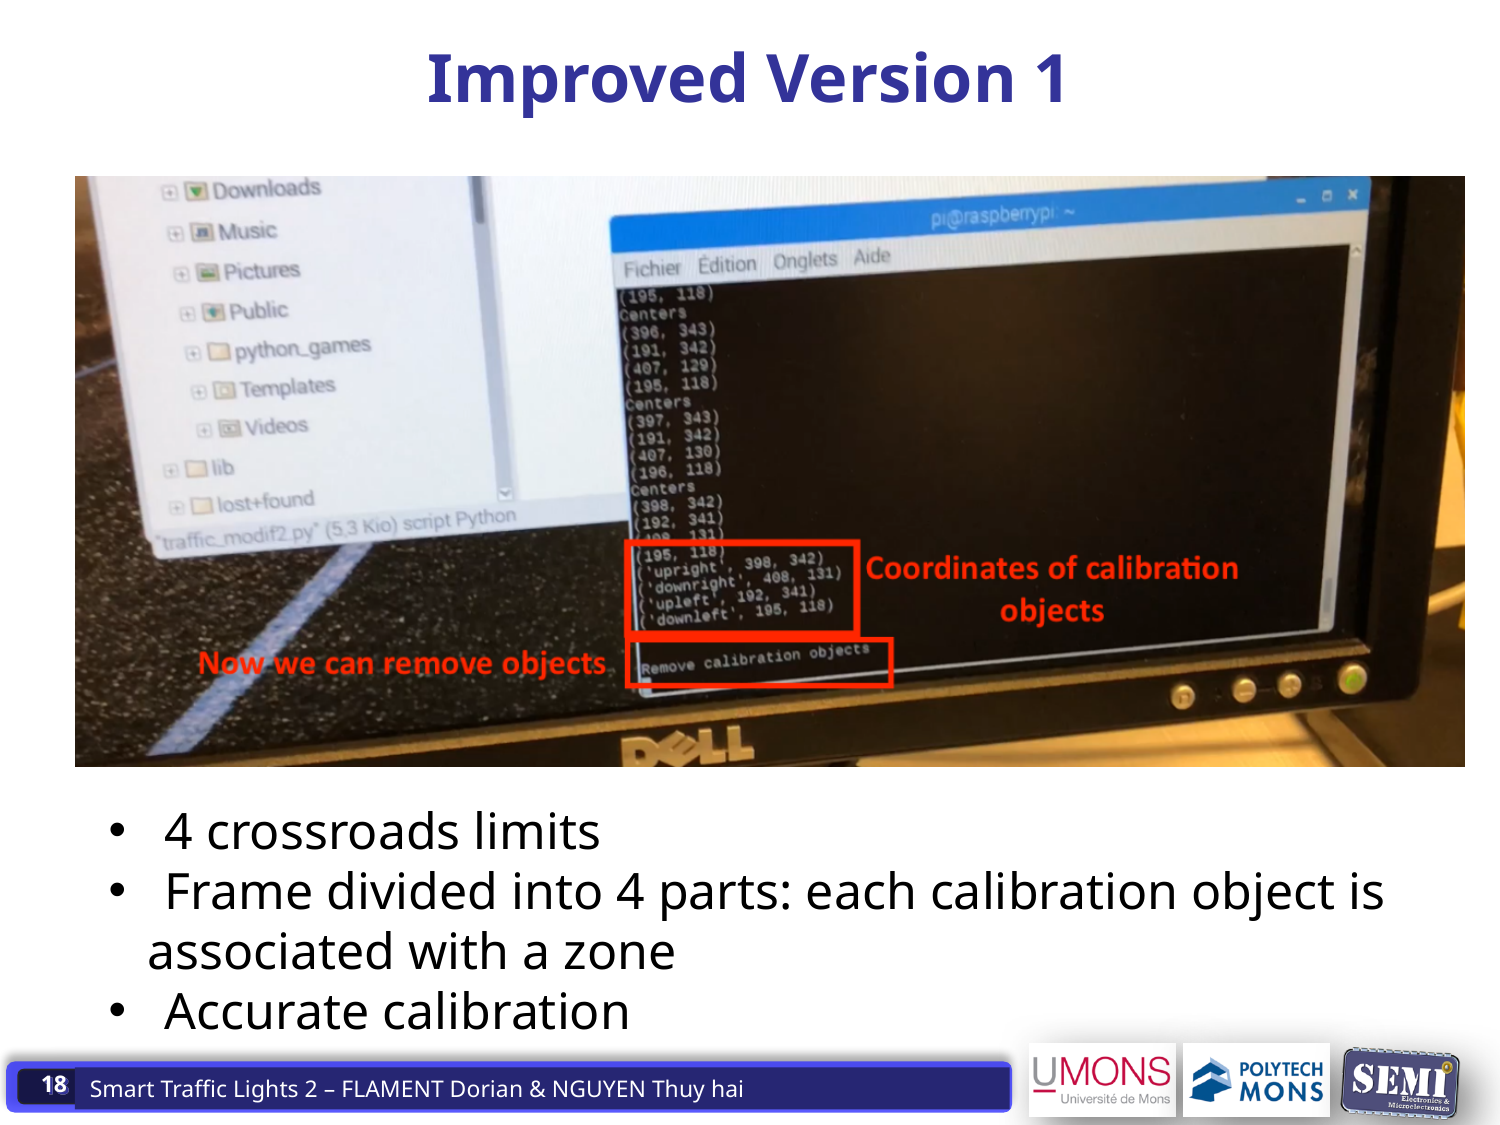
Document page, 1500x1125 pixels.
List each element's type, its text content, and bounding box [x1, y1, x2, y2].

title Improved Version 1 [74, 27, 1426, 175]
picture [1183, 1047, 1330, 1117]
text_box Smart Traffic Lights 2 – FLAMENT Dorian & NGUYEN Thuy hai [74, 1067, 1010, 1110]
slide_number 18 [0, 1059, 111, 1111]
picture [1029, 1047, 1176, 1117]
picture [1340, 1046, 1461, 1120]
picture [74, 176, 1465, 767]
text_box 4 crossroads limits Frame divided into 4 parts: each calibration object is associated with a zone Accurate calibration [93, 792, 1415, 1047]
